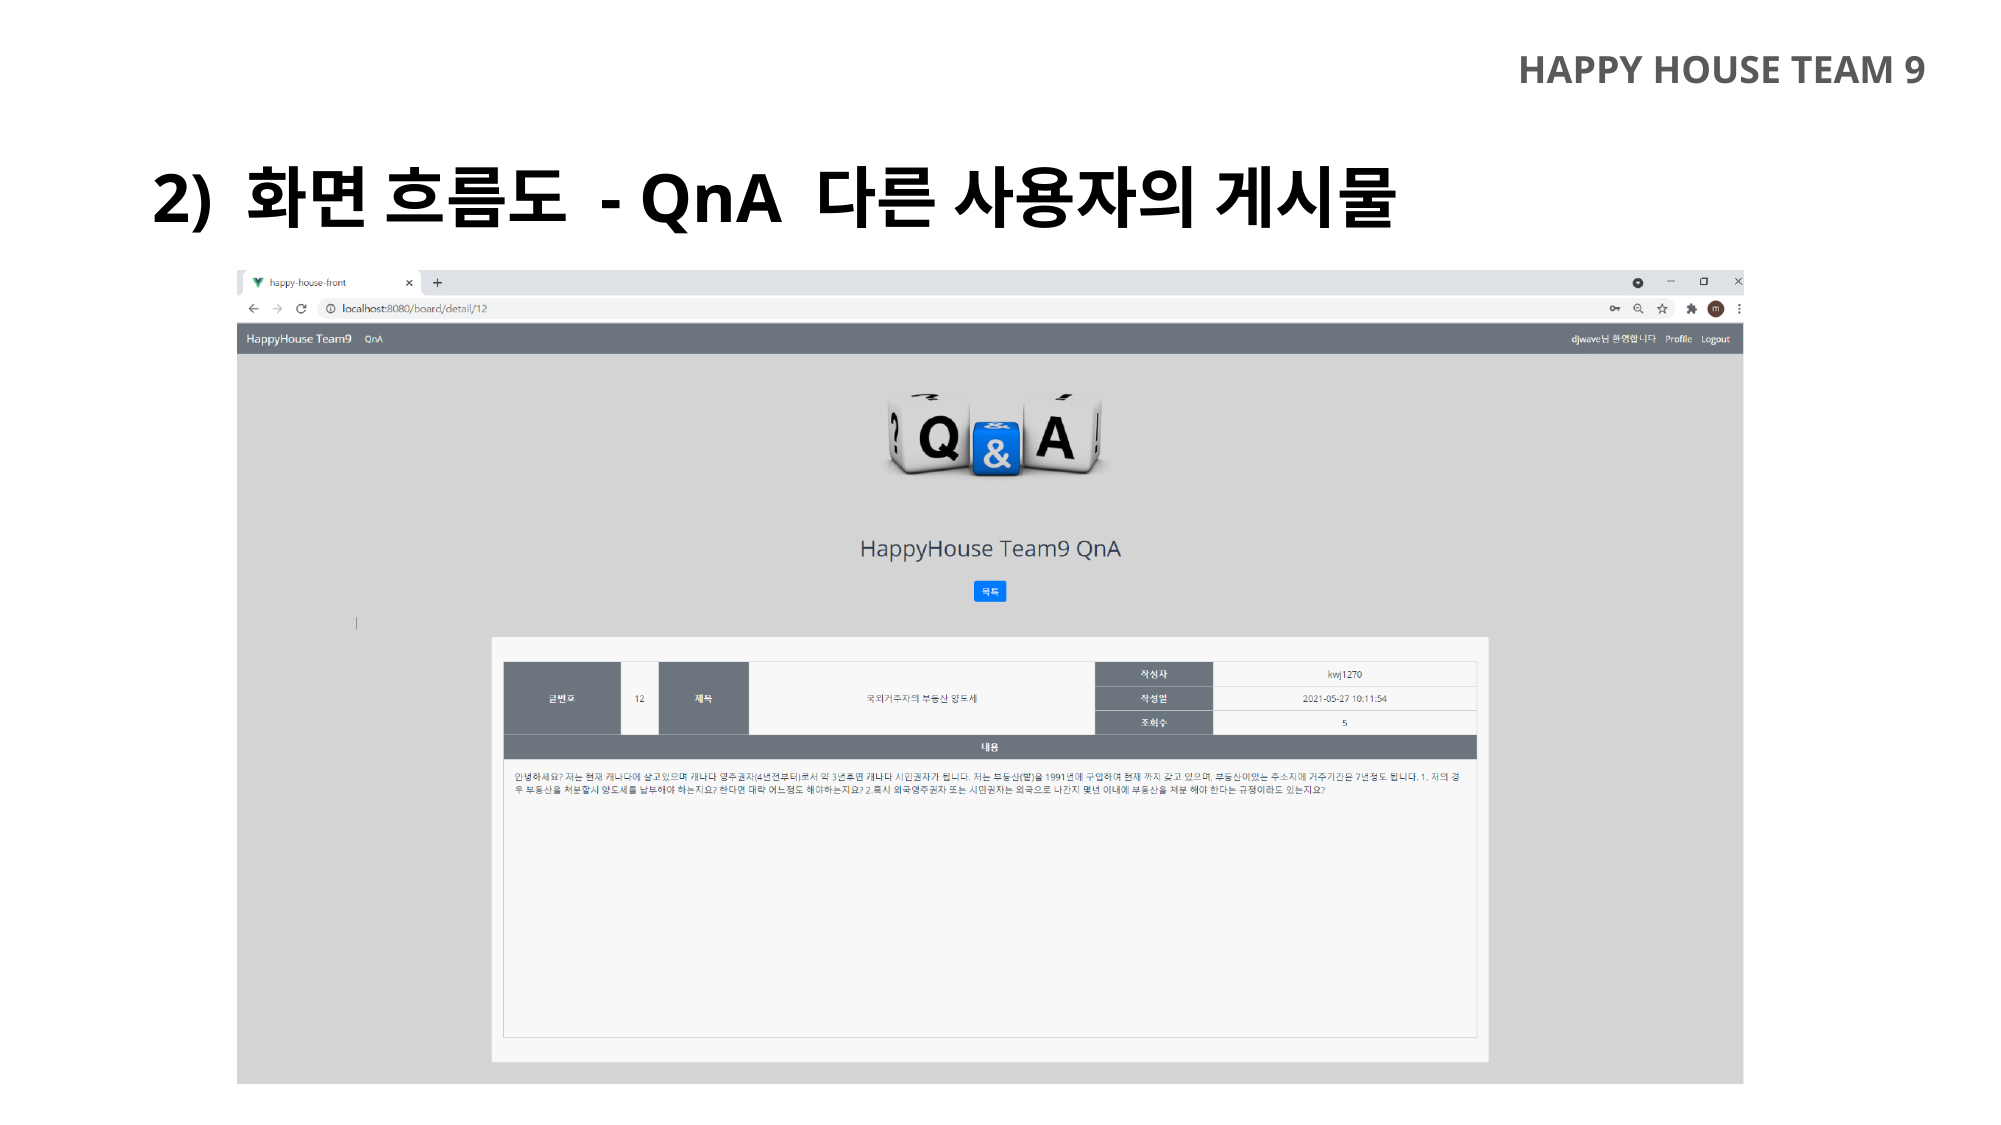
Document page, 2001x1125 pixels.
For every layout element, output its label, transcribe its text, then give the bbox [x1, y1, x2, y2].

text_box HAPPY HOUSE TEAM 9 [1502, 13, 1983, 86]
picture [237, 270, 1744, 1084]
text_box 2) 화면 흐름도 - QnA 다른 사용자의 게시물 [137, 72, 1495, 263]
